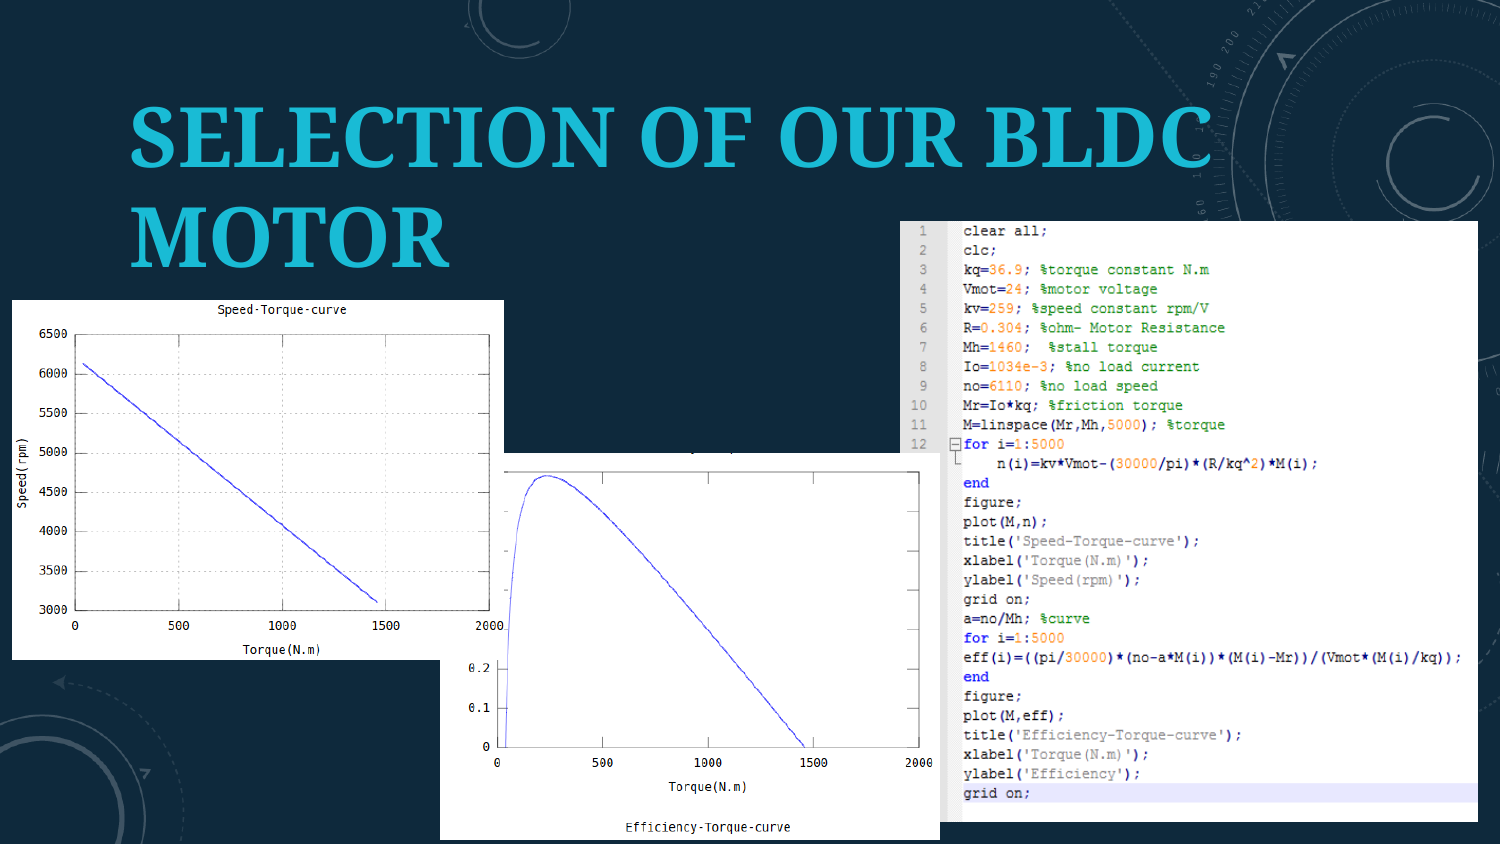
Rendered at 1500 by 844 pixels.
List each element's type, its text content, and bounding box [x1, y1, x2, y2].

title SELECTION OF OUR BLDC MOTOR [114, 69, 1265, 301]
picture [0, 0, 1500, 844]
